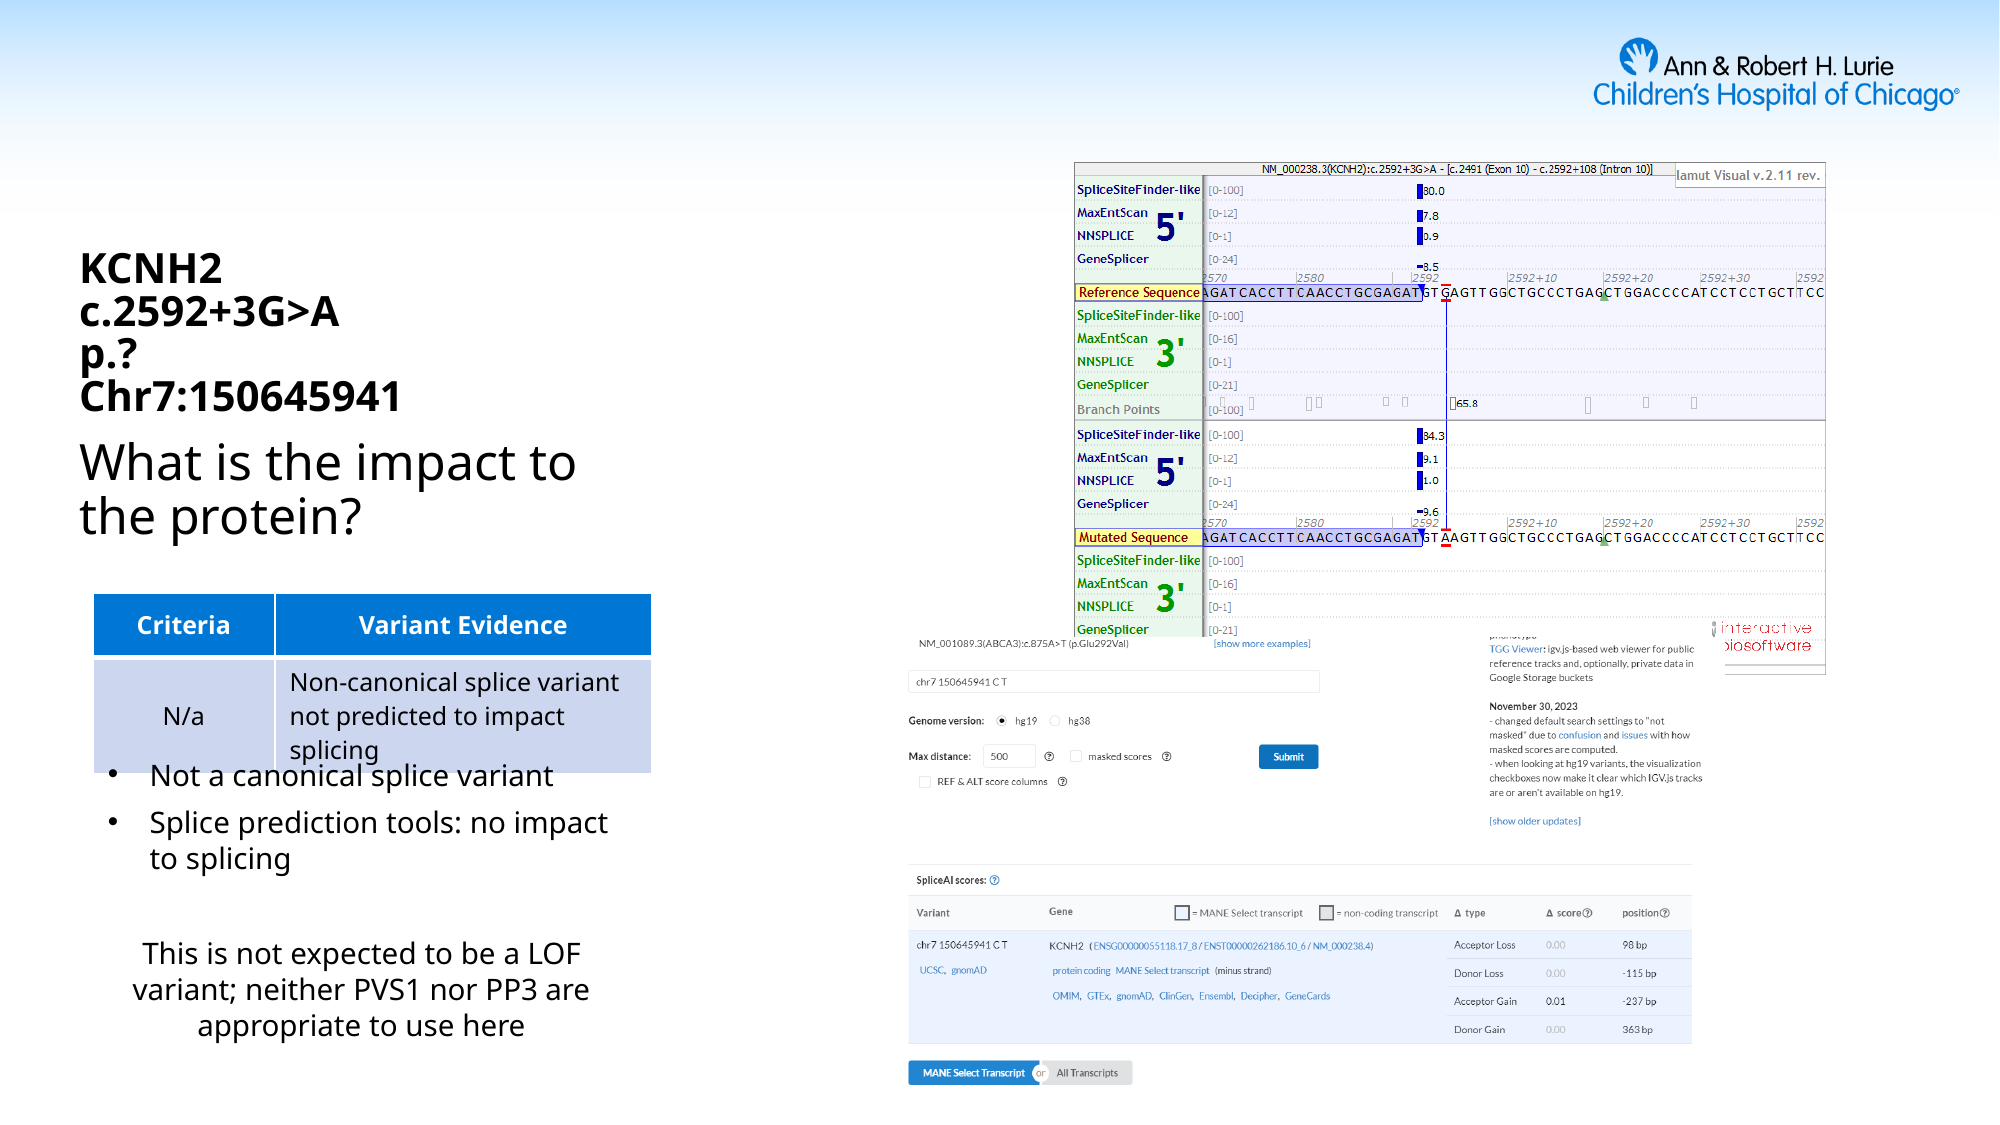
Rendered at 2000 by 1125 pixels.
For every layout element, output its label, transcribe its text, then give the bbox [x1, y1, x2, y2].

picture [899, 162, 1826, 1085]
table_header Criteria [94, 594, 274, 655]
title KCNH2 c.2592+3G>A p.? Chr7:150645941 [79, 104, 617, 420]
list What is the impact to the protein? [79, 437, 617, 663]
picture [1555, 0, 2000, 148]
text_box Not a canonical splice variant Splice prediction tools: no impact to splicing This is not expected to be a LOF variant; neither PVS1 nor PP3 are appropriate to use here [92, 749, 631, 1055]
table_cell N/a [94, 660, 274, 749]
table_header Variant Evidence [276, 594, 651, 655]
table_cell Non-canonical splice variant not predicted to impact splicing [276, 660, 651, 773]
